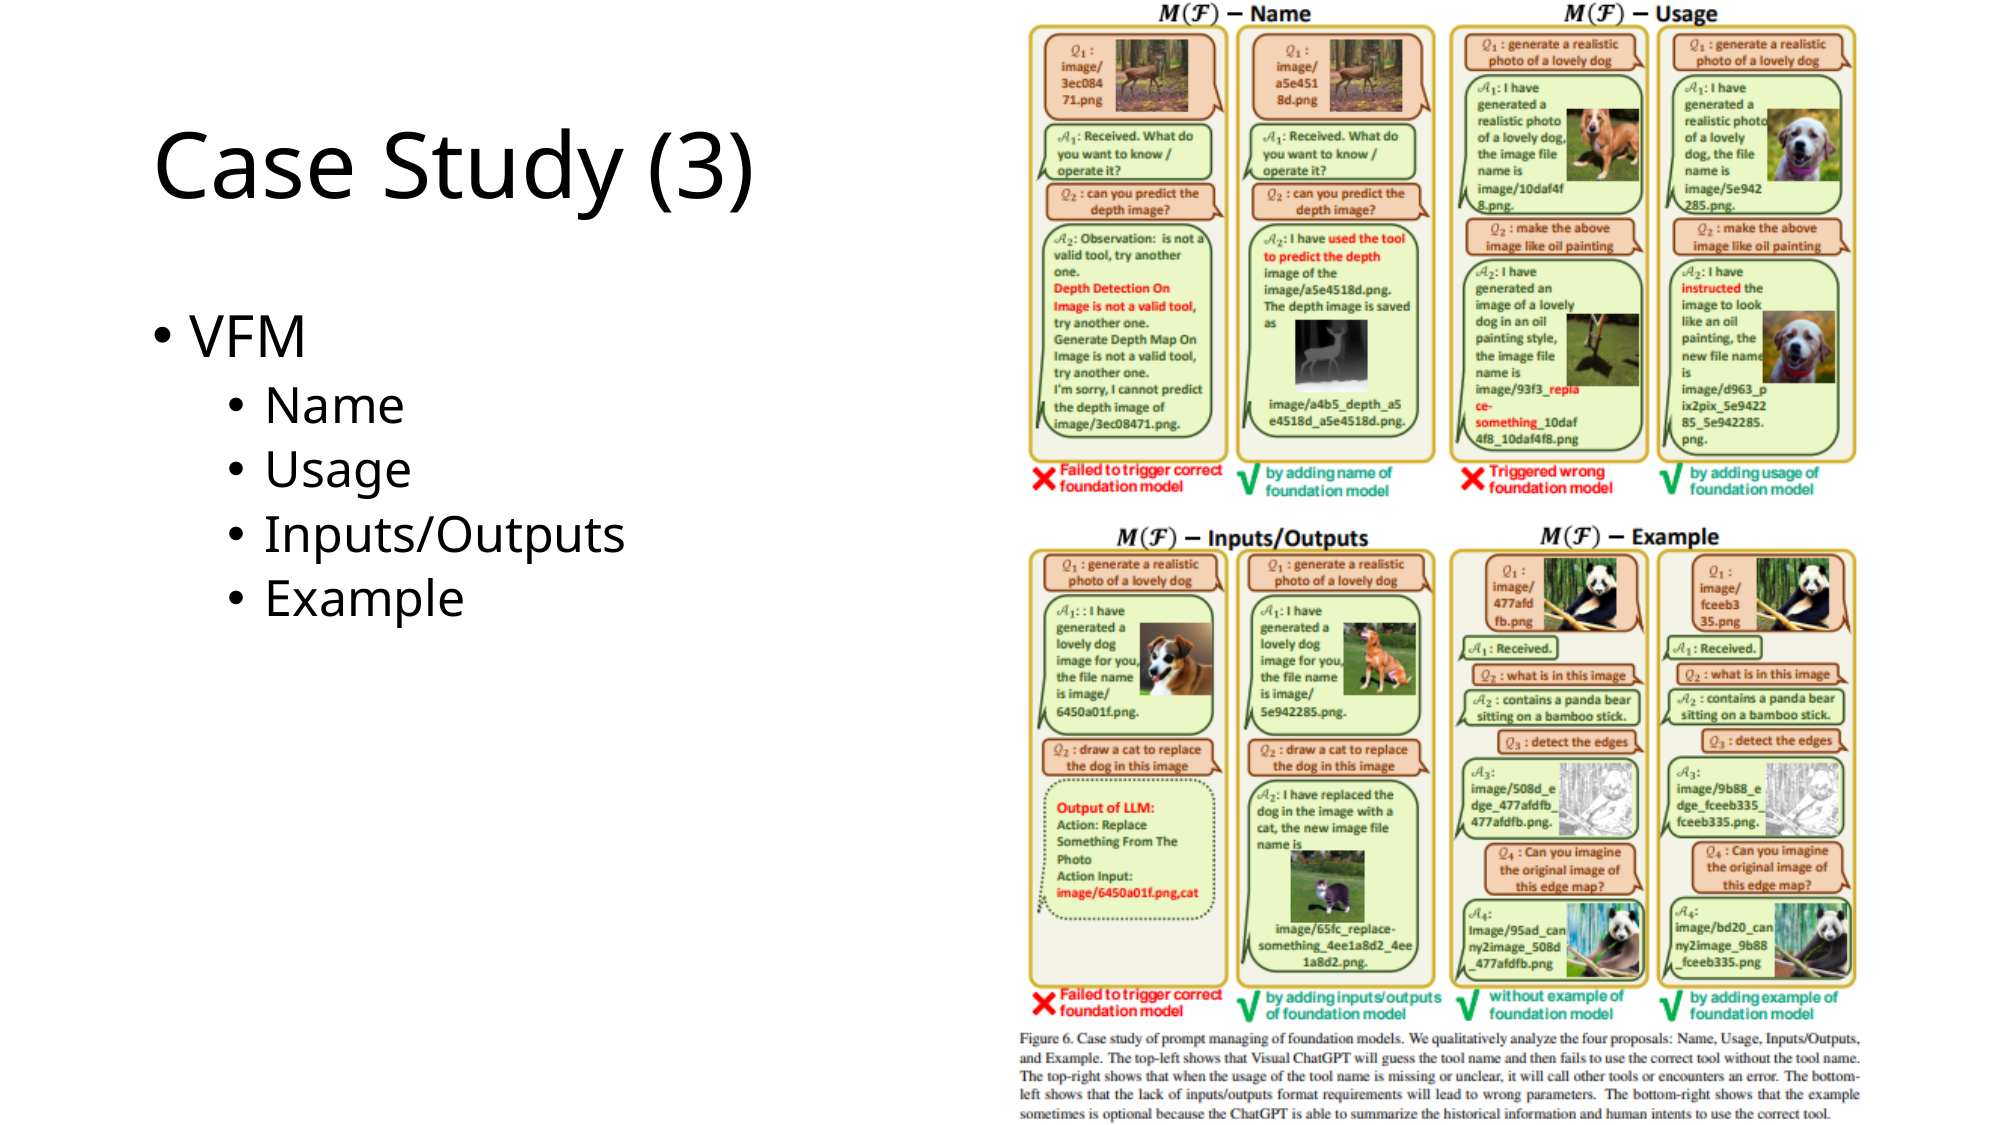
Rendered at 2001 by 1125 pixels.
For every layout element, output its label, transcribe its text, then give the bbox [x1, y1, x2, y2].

picture [1015, 0, 1864, 1125]
title Case Study (3) [137, 59, 1015, 278]
list VFM Name Usage Inputs/Outputs Example [137, 299, 1015, 1014]
